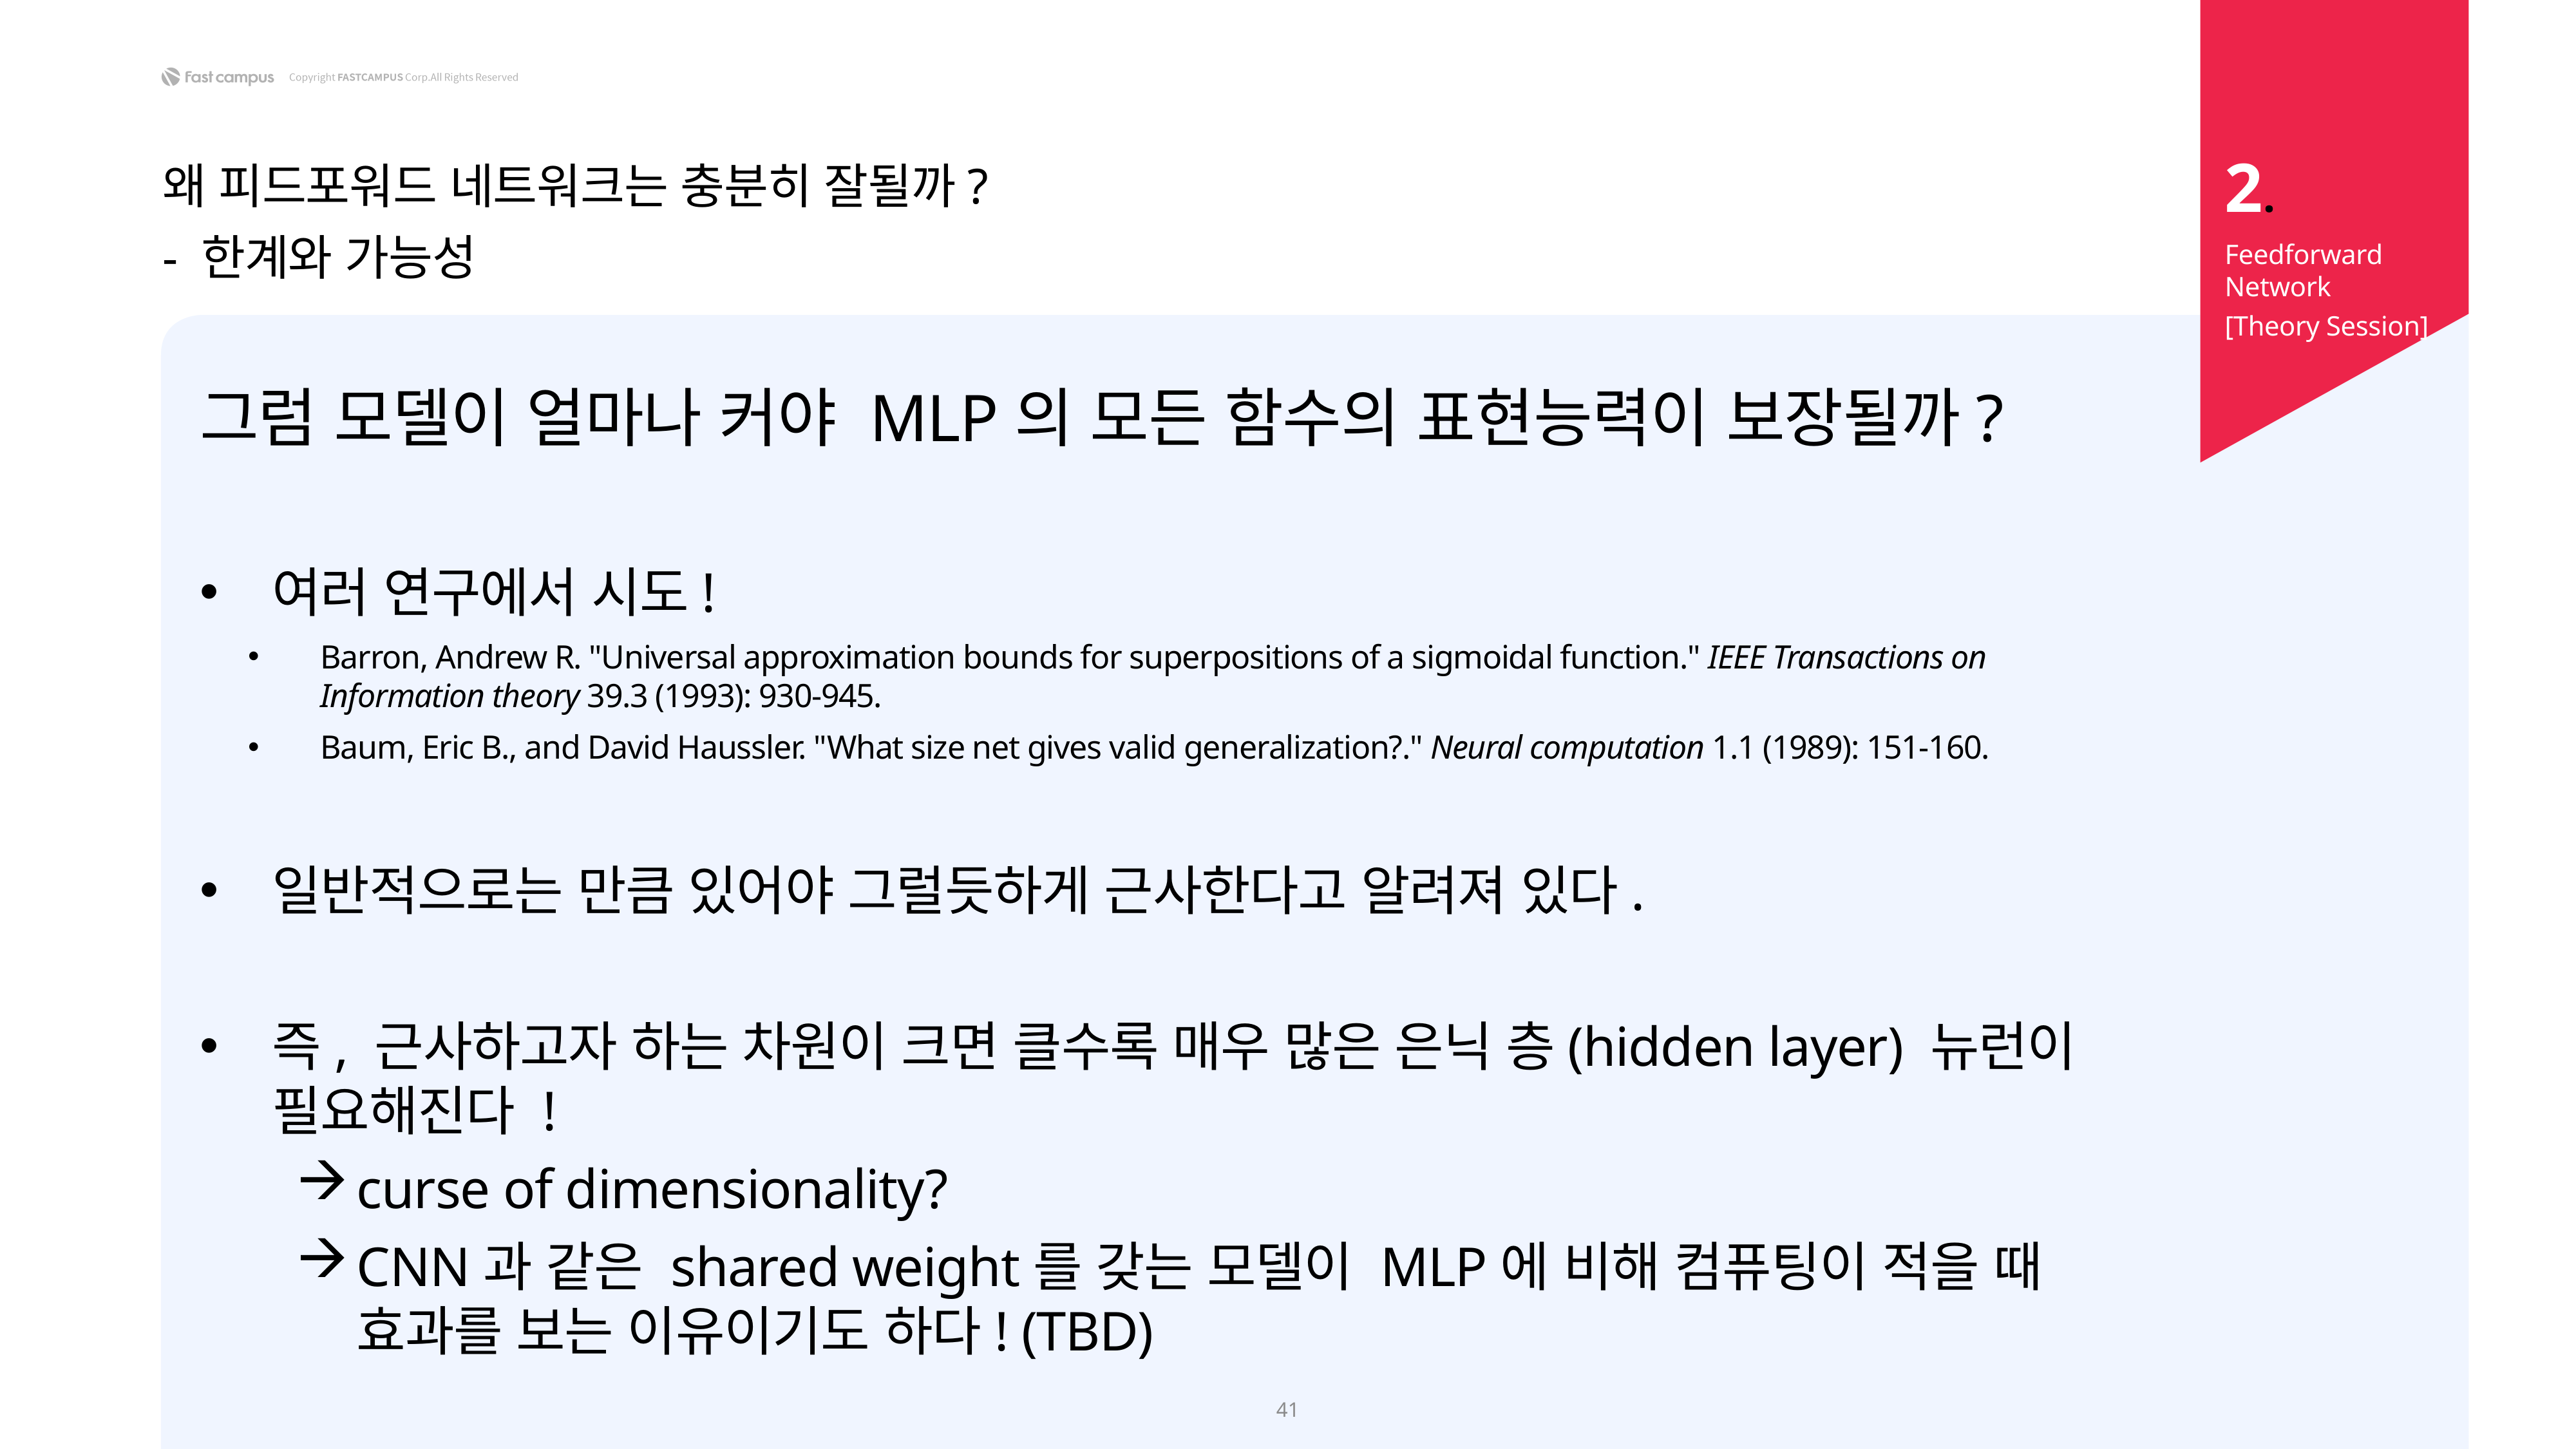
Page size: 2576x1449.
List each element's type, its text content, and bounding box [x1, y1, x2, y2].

slide_number 41 [998, 1372, 1578, 1449]
text_box Feedforward Network [Theory Session] [2200, 232, 2469, 346]
text_box 왜 피드포워드 네트워크는 충분히 잘될까? - 한계와 가능성 [160, 154, 1166, 287]
text_box 2. [2200, 148, 2469, 232]
picture [0, 0, 2576, 1449]
